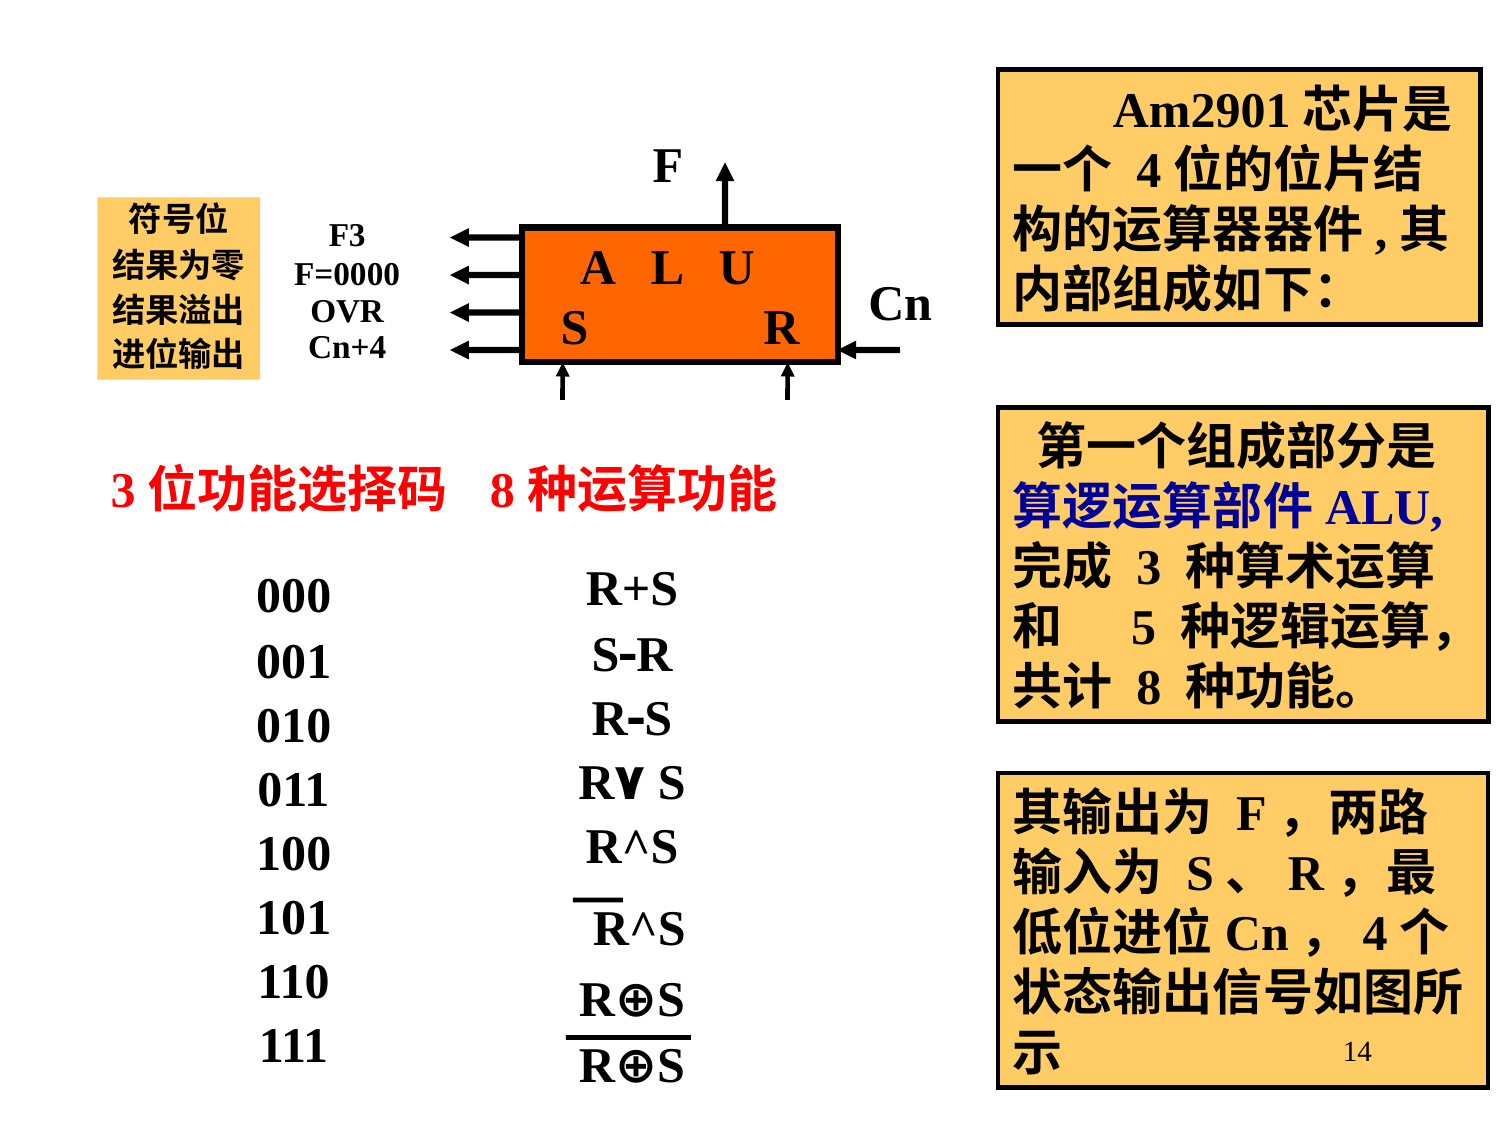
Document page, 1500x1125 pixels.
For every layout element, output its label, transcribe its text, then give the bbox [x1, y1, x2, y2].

text_box [781, 362, 794, 400]
text_box R⊕S R⊕S [537, 964, 727, 1098]
text_box 000 001 010 011 100 101 110 111 [241, 555, 347, 1078]
text_box F [637, 125, 698, 200]
text_box [837, 343, 901, 357]
text_box [718, 162, 732, 226]
text_box [450, 306, 526, 319]
text_box [450, 231, 526, 244]
text_box 第一个组成部分是算逻运算部件ALU,完成 3 种算术运算 和 5 种逻辑运算，共计 8 种功能。 [998, 407, 1489, 722]
text_box [450, 343, 526, 357]
text_box 符号位 结果为零 结果溢出 进位输出 [97, 197, 261, 380]
text_box A L U S R [522, 227, 838, 363]
text_box 3位功能选择码 [95, 450, 463, 525]
text_box 其输出为 F，两路输入为 S、R，最低位进位Cn，4个状态输出信号如图所示 [998, 772, 1488, 1088]
text_box [450, 268, 526, 282]
text_box R^S [500, 888, 778, 964]
text_box 8种运算功能 [475, 450, 792, 525]
slide_number 14 [1074, 1025, 1388, 1100]
text_box Cn [853, 262, 947, 338]
text_box F3 F=0000 OVR Cn+4 [261, 213, 450, 370]
text_box R+S SR RS R٧ S R^S [537, 547, 727, 879]
text_box Am2901芯片是一个 4位的位片结构的运算器器件,其内部组成如下： [998, 69, 1481, 325]
text_box [556, 362, 569, 400]
